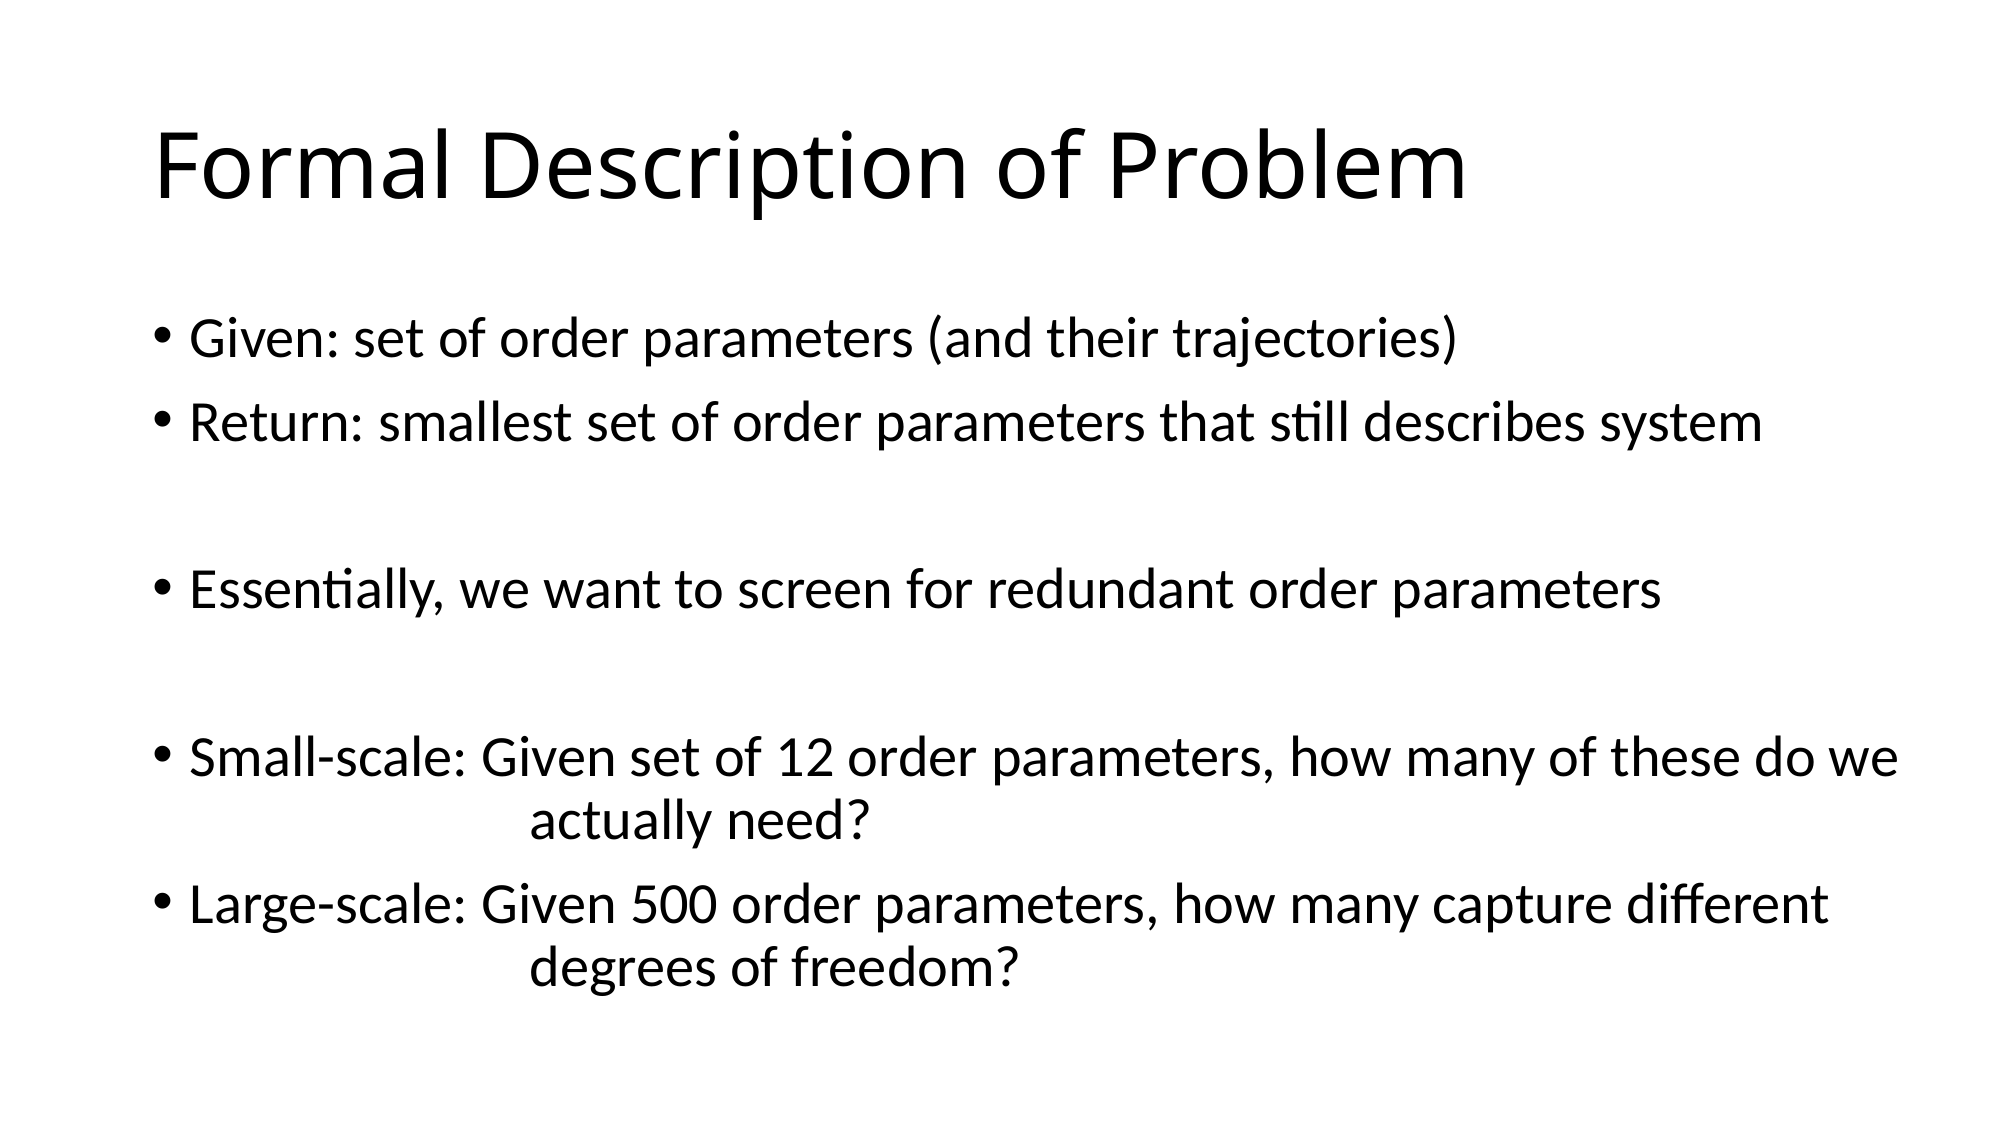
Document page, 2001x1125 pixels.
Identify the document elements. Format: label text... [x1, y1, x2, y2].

title Formal Description of Problem [137, 59, 1863, 278]
list Given: set of order parameters (and their trajectories) Return: smallest set of order parameters that still describes system Essentially, we want to screen for redundant order parameters Small-scale: Given set of 12 order parameters, how many of these do we actually need? Large-scale: Given 500 order parameters, how many capture different degrees of freedom? [137, 299, 1920, 1014]
